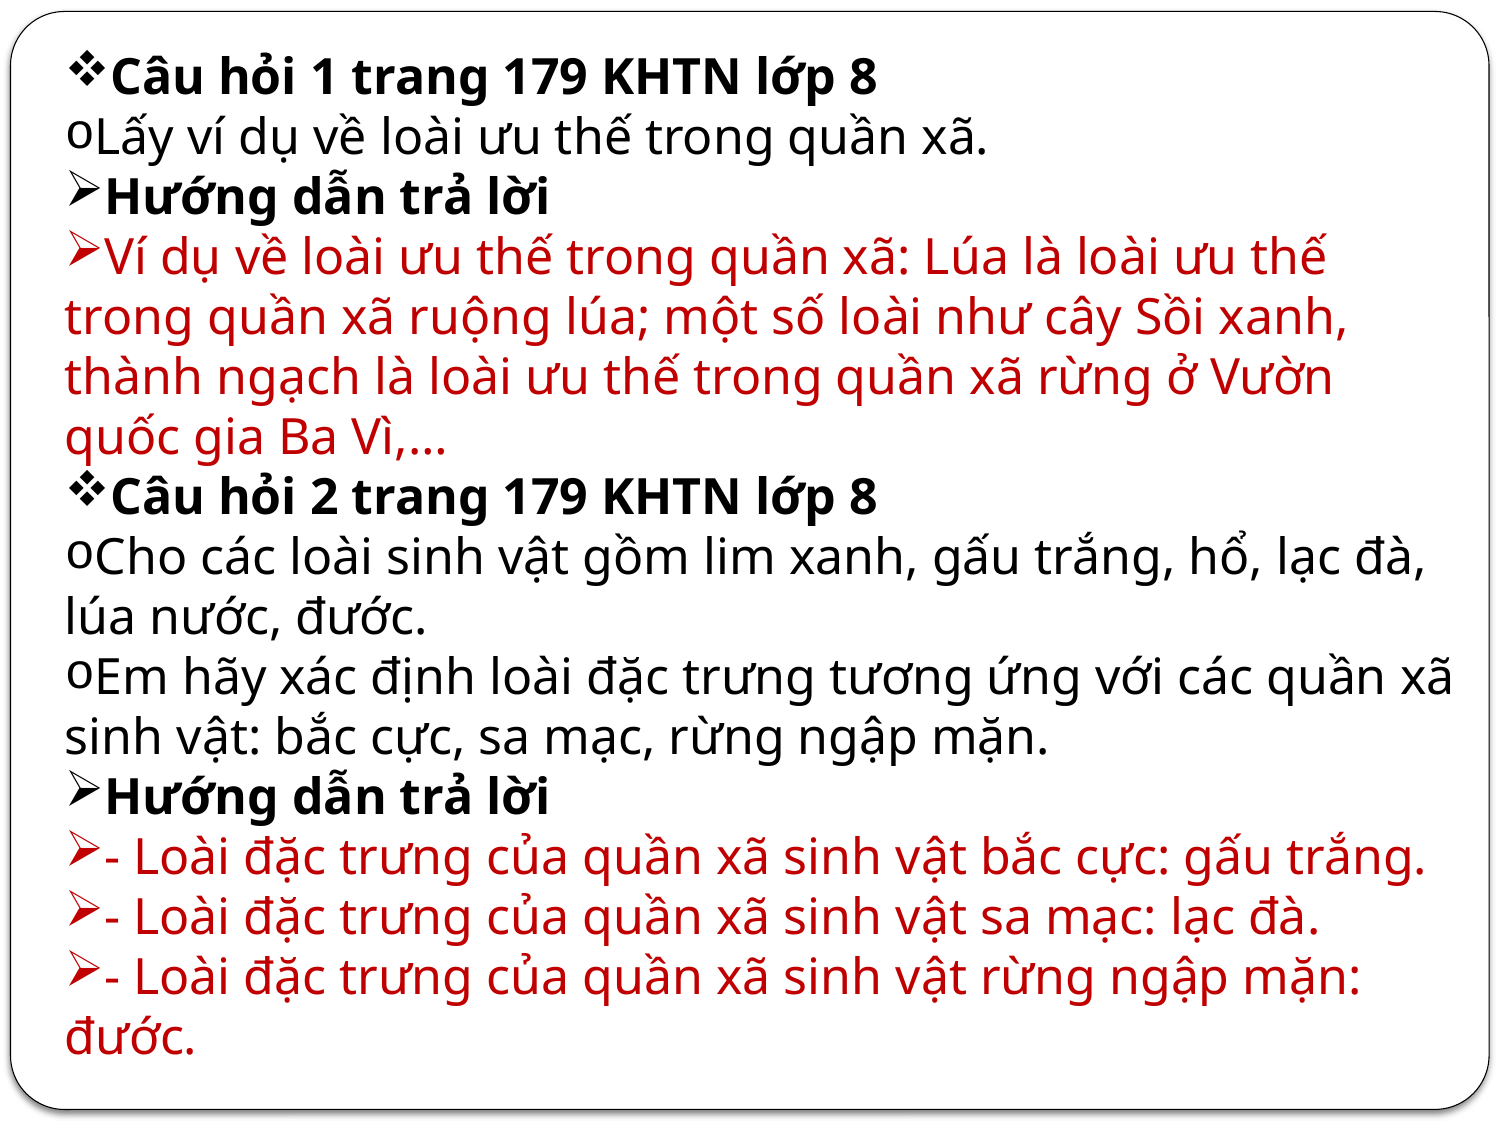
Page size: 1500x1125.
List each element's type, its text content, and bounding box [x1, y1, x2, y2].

text_box Câu hỏi 1 trang 179 KHTN lớp 8 Lấy ví dụ về loài ưu thế trong quần xã. Hướng dẫn trả lời Ví dụ về loài ưu thế trong quần xã: Lúa là loài ưu thế trong quần xã ruộng lúa; một số loài như cây Sồi xanh, thành ngạch là loài ưu thế trong quần xã rừng ở Vườn quốc gia Ba Vì,… Câu hỏi 2 trang 179 KHTN lớp 8 Cho các loài sinh vật gồm lim xanh, gấu trắng, hổ, lạc đà, lúa nước, đước. Em hãy xác định loài đặc trưng tương ứng với các quần xã sinh vật: bắc cực, sa mạc, rừng ngập mặn. Hướng dẫn trả lời - Loài đặc trưng của quần xã sinh vật bắc cực: gấu trắng. - Loài đặc trưng của quần xã sinh vật sa mạc: lạc đà. - Loài đặc trưng của quần xã sinh vật rừng ngập mặn: đước. [49, 37, 1475, 1073]
